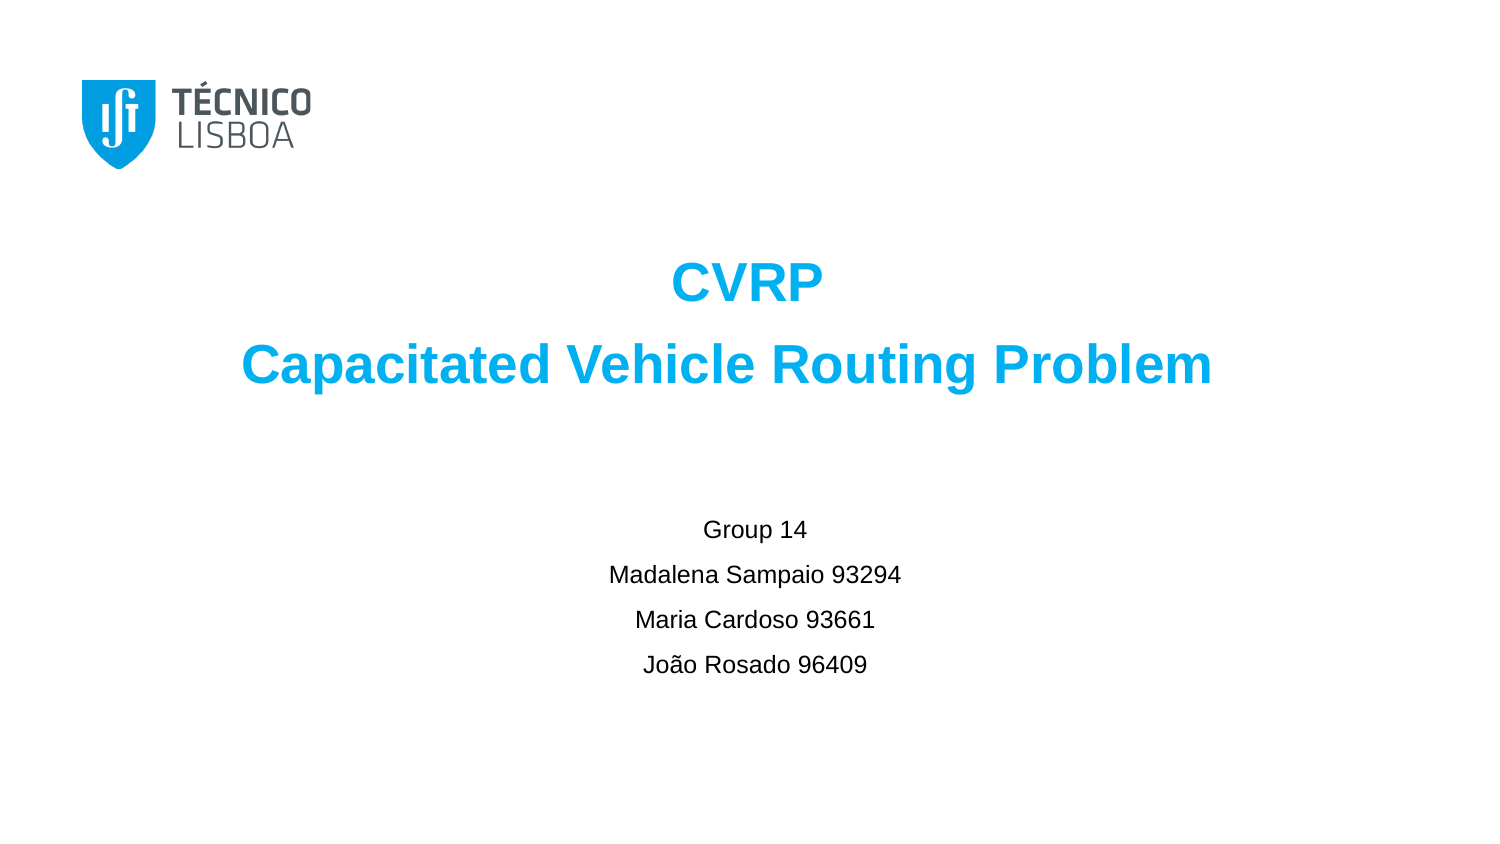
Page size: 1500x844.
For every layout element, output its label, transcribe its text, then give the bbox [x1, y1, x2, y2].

title CVRP Capacitated Vehicle Routing Problem [148, 246, 1363, 410]
subtitle Group 14 Madalena Sampaio 93294 Maria Cardoso 93661 João Rosado 96409 [147, 476, 1364, 697]
